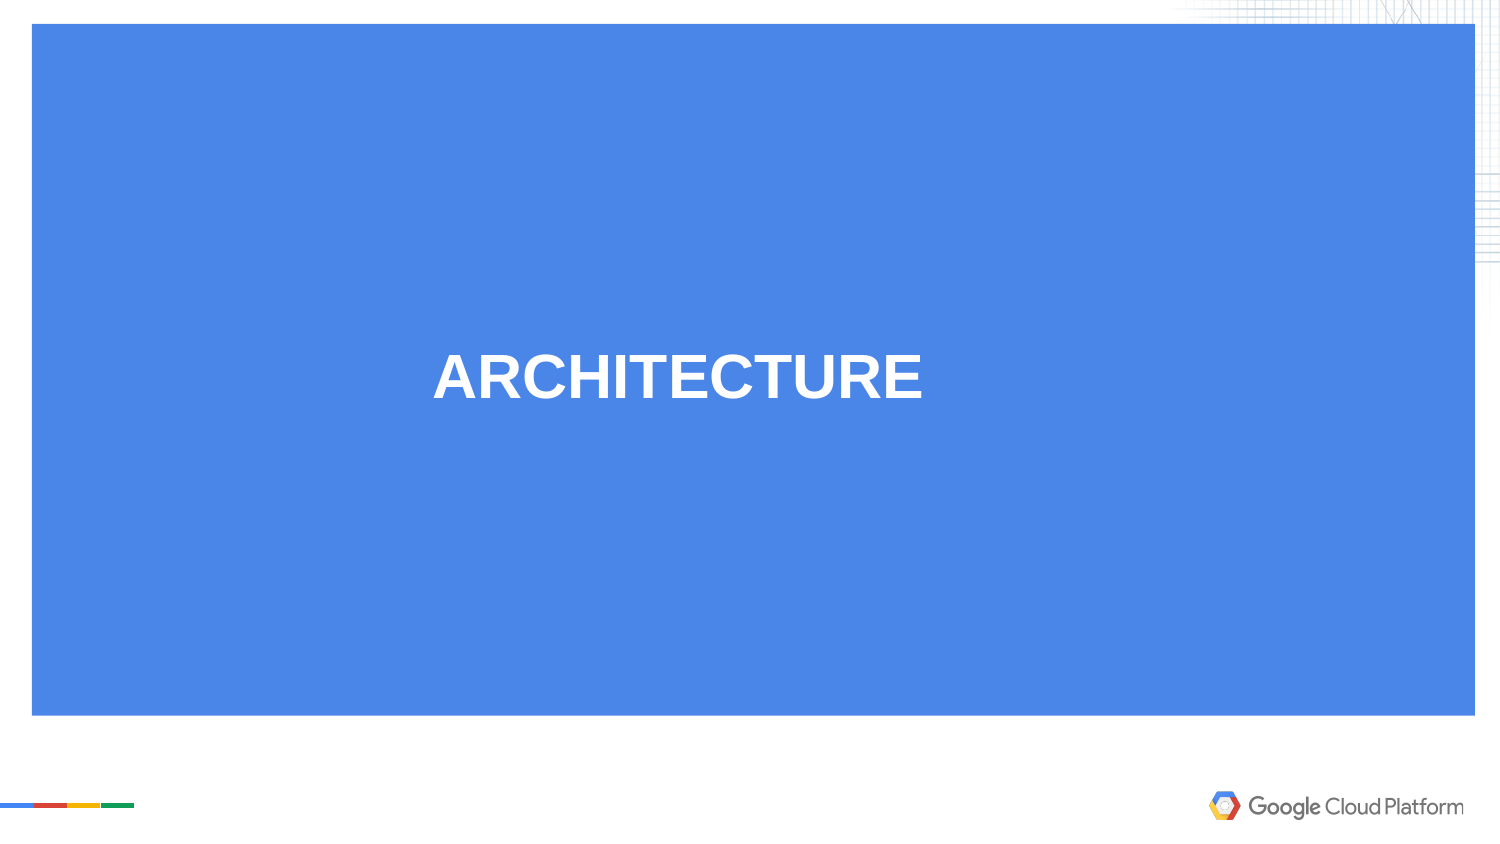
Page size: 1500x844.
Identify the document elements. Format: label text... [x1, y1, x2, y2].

picture [1125, 0, 1500, 361]
text_box [31, 23, 1475, 716]
text_box [1208, 790, 1464, 822]
title ARCHITECTURE [430, 333, 928, 477]
